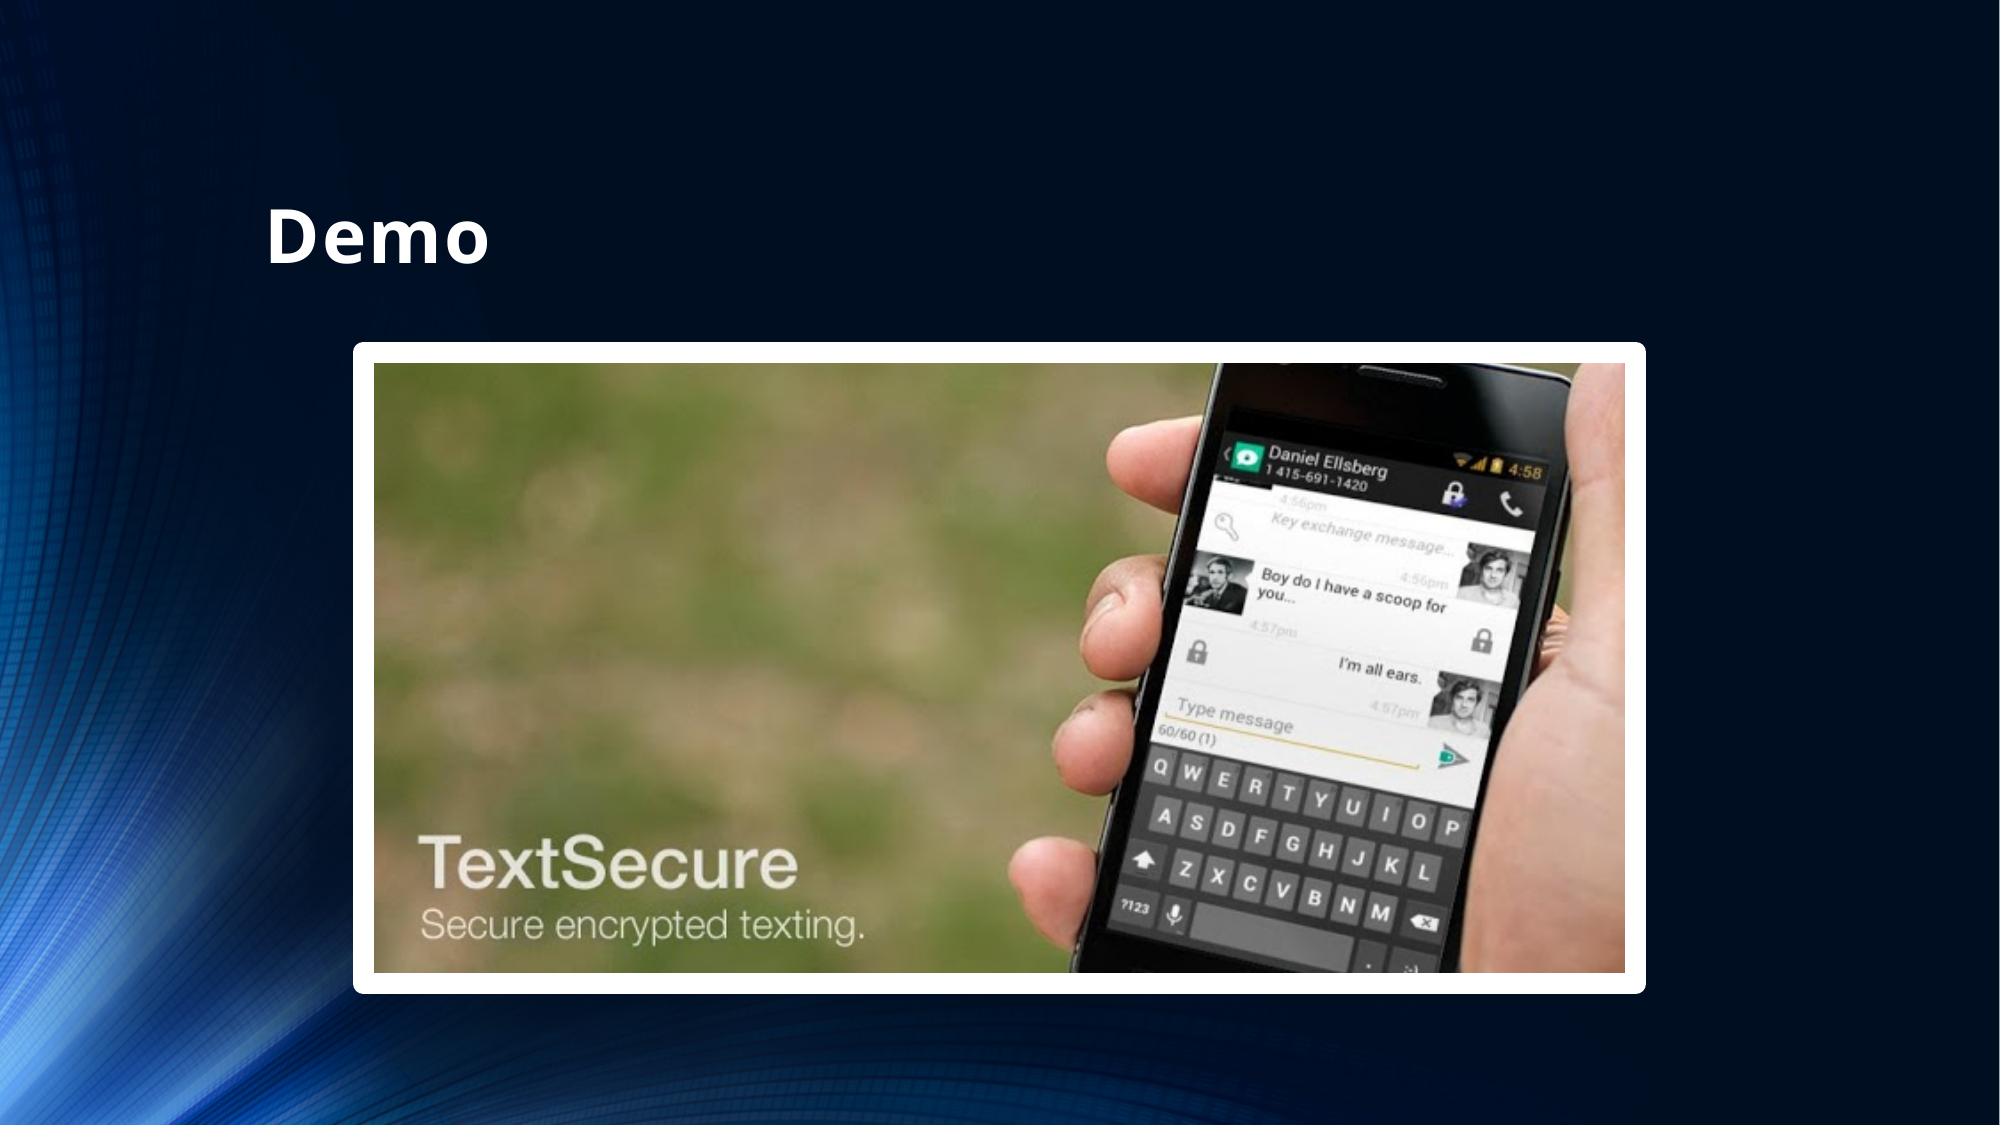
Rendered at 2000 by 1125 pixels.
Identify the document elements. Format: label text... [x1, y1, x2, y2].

picture [0, 0, 2000, 1125]
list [373, 362, 1626, 974]
title Demo [249, 62, 1750, 288]
